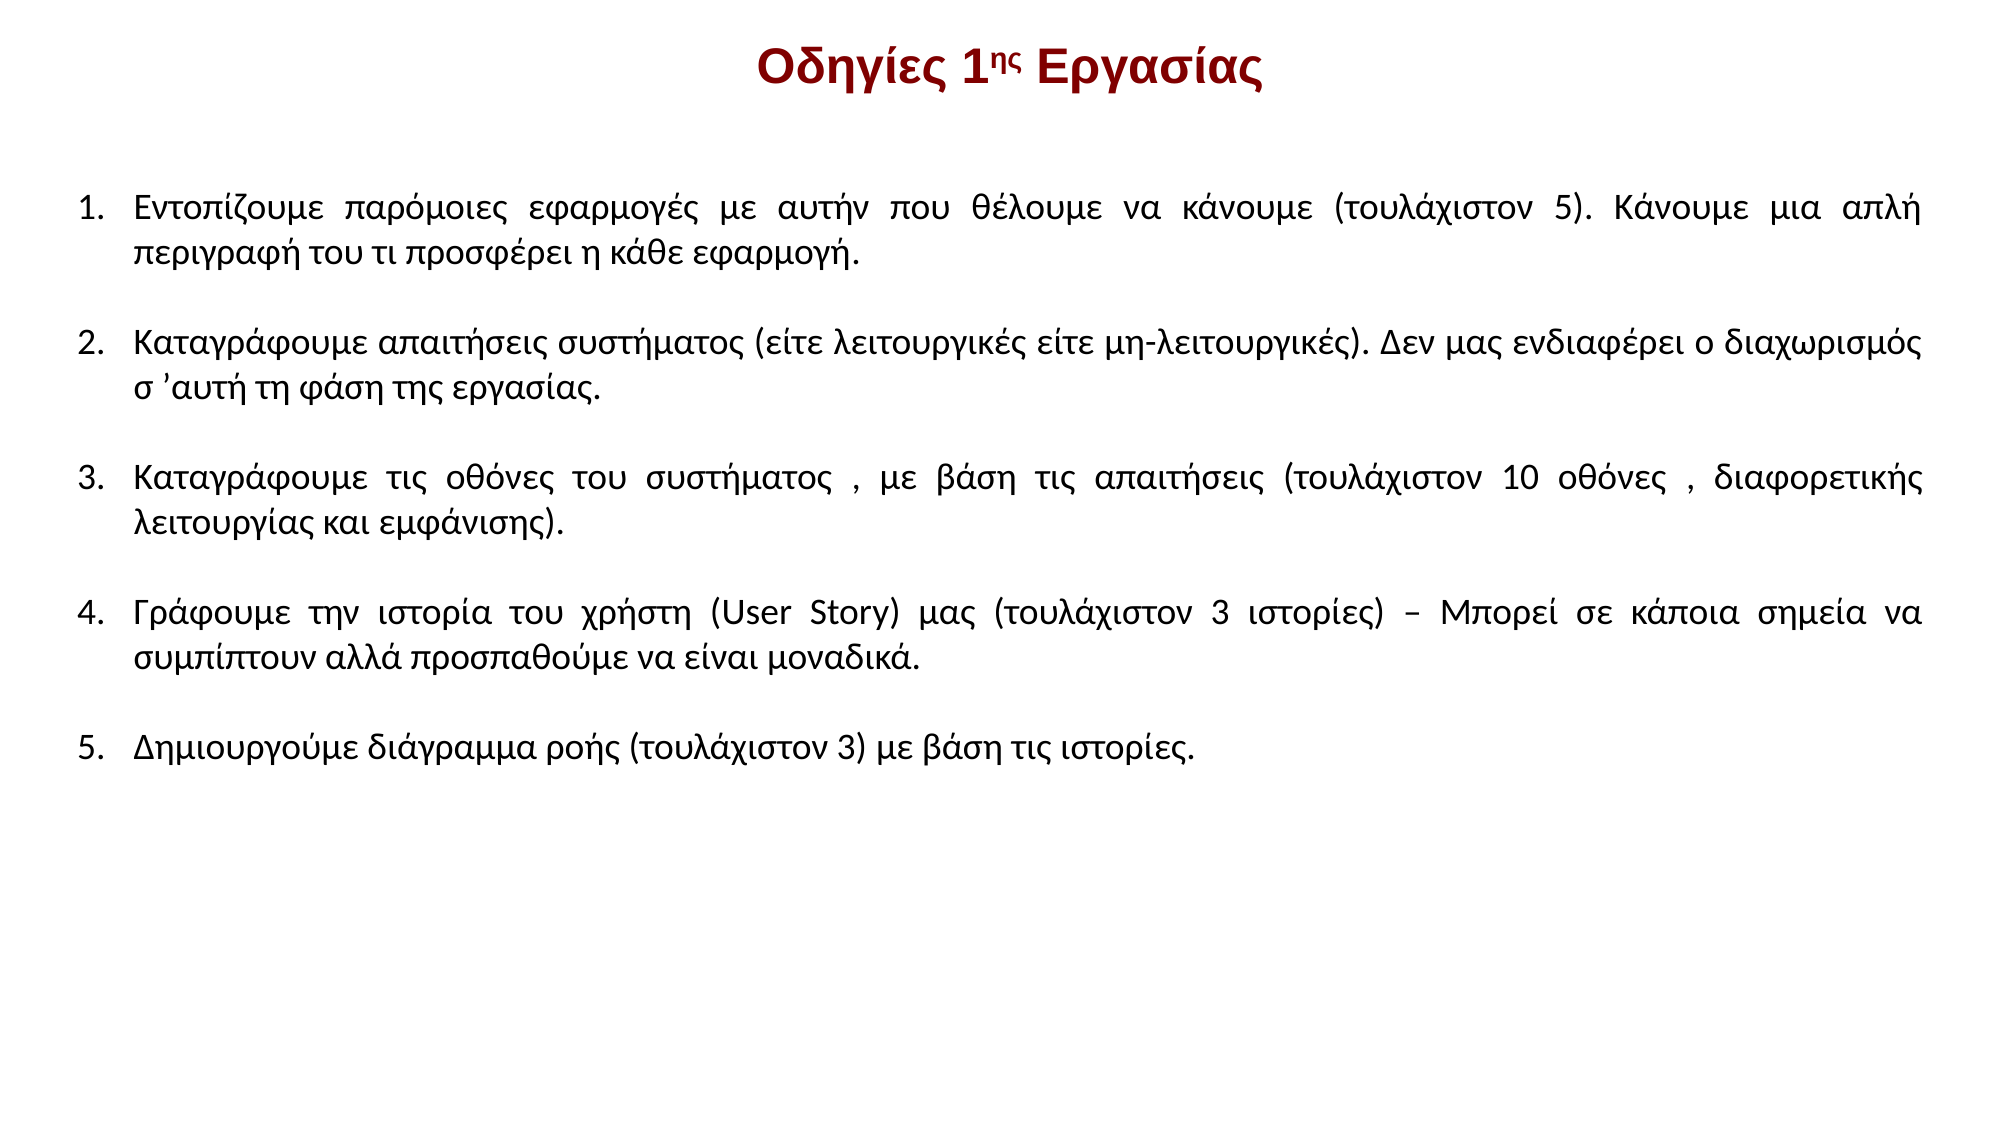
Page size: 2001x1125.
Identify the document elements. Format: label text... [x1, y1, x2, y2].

text_box Εντοπίζουμε παρόμοιες εφαρμογές με αυτήν που θέλουμε να κάνουμε (τουλάχιστον 5). Κάνουμε μια απλή περιγραφή του τι προσφέρει η κάθε εφαρμογή. Καταγράφουμε απαιτήσεις συστήματος (είτε λειτουργικές είτε μη-λειτουργικές). Δεν μας ενδιαφέρει ο διαχωρισμός σ ’αυτή τη φάση της εργασίας. Καταγράφουμε τις οθόνες του συστήματος , με βάση τις απαιτήσεις (τουλάχιστον 10 οθόνες , διαφορετικής λειτουργίας και εμφάνισης). Γράφουμε την ιστορία του χρήστη (User Story) μας (τουλάχιστον 3 ιστορίες) – Μπορεί σε κάποια σημεία να συμπίπτουν αλλά προσπαθούμε να είναι μοναδικά. Δημιουργούμε διάγραμμα ροής (τουλάχιστον 3) με βάση τις ιστορίες. [62, 174, 1938, 775]
text_box Οδηγίες 1ης Εργασίας [21, 12, 2000, 114]
